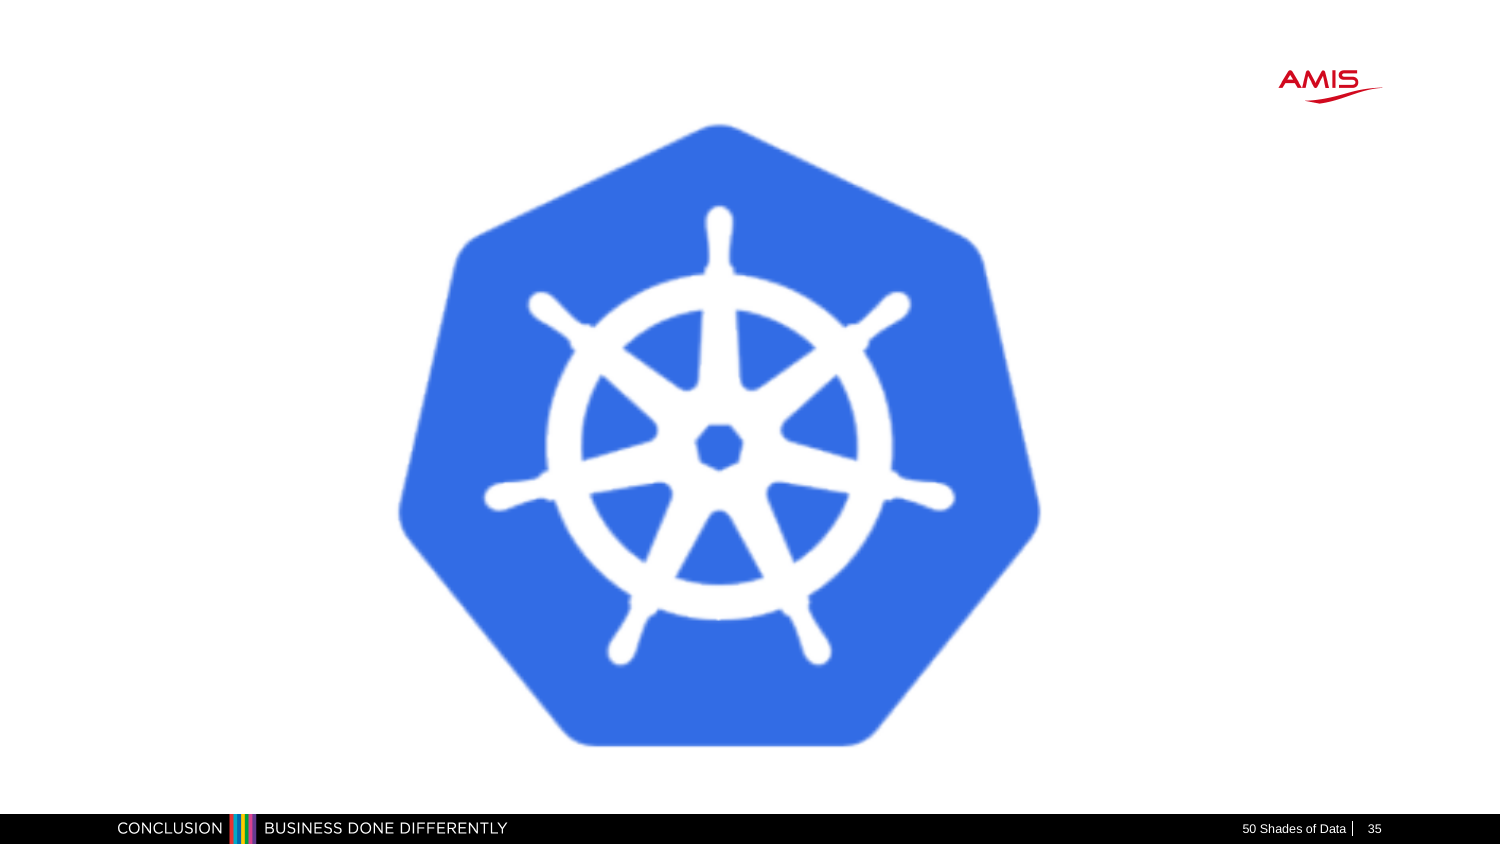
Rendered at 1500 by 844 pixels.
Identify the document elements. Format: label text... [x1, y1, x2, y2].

footer 50 Shades of Data [814, 820, 1347, 839]
picture [187, 115, 1249, 810]
picture [0, 814, 236, 844]
slide_number 35 [1358, 820, 1382, 839]
picture [239, 814, 1500, 844]
picture [1181, 58, 1388, 106]
